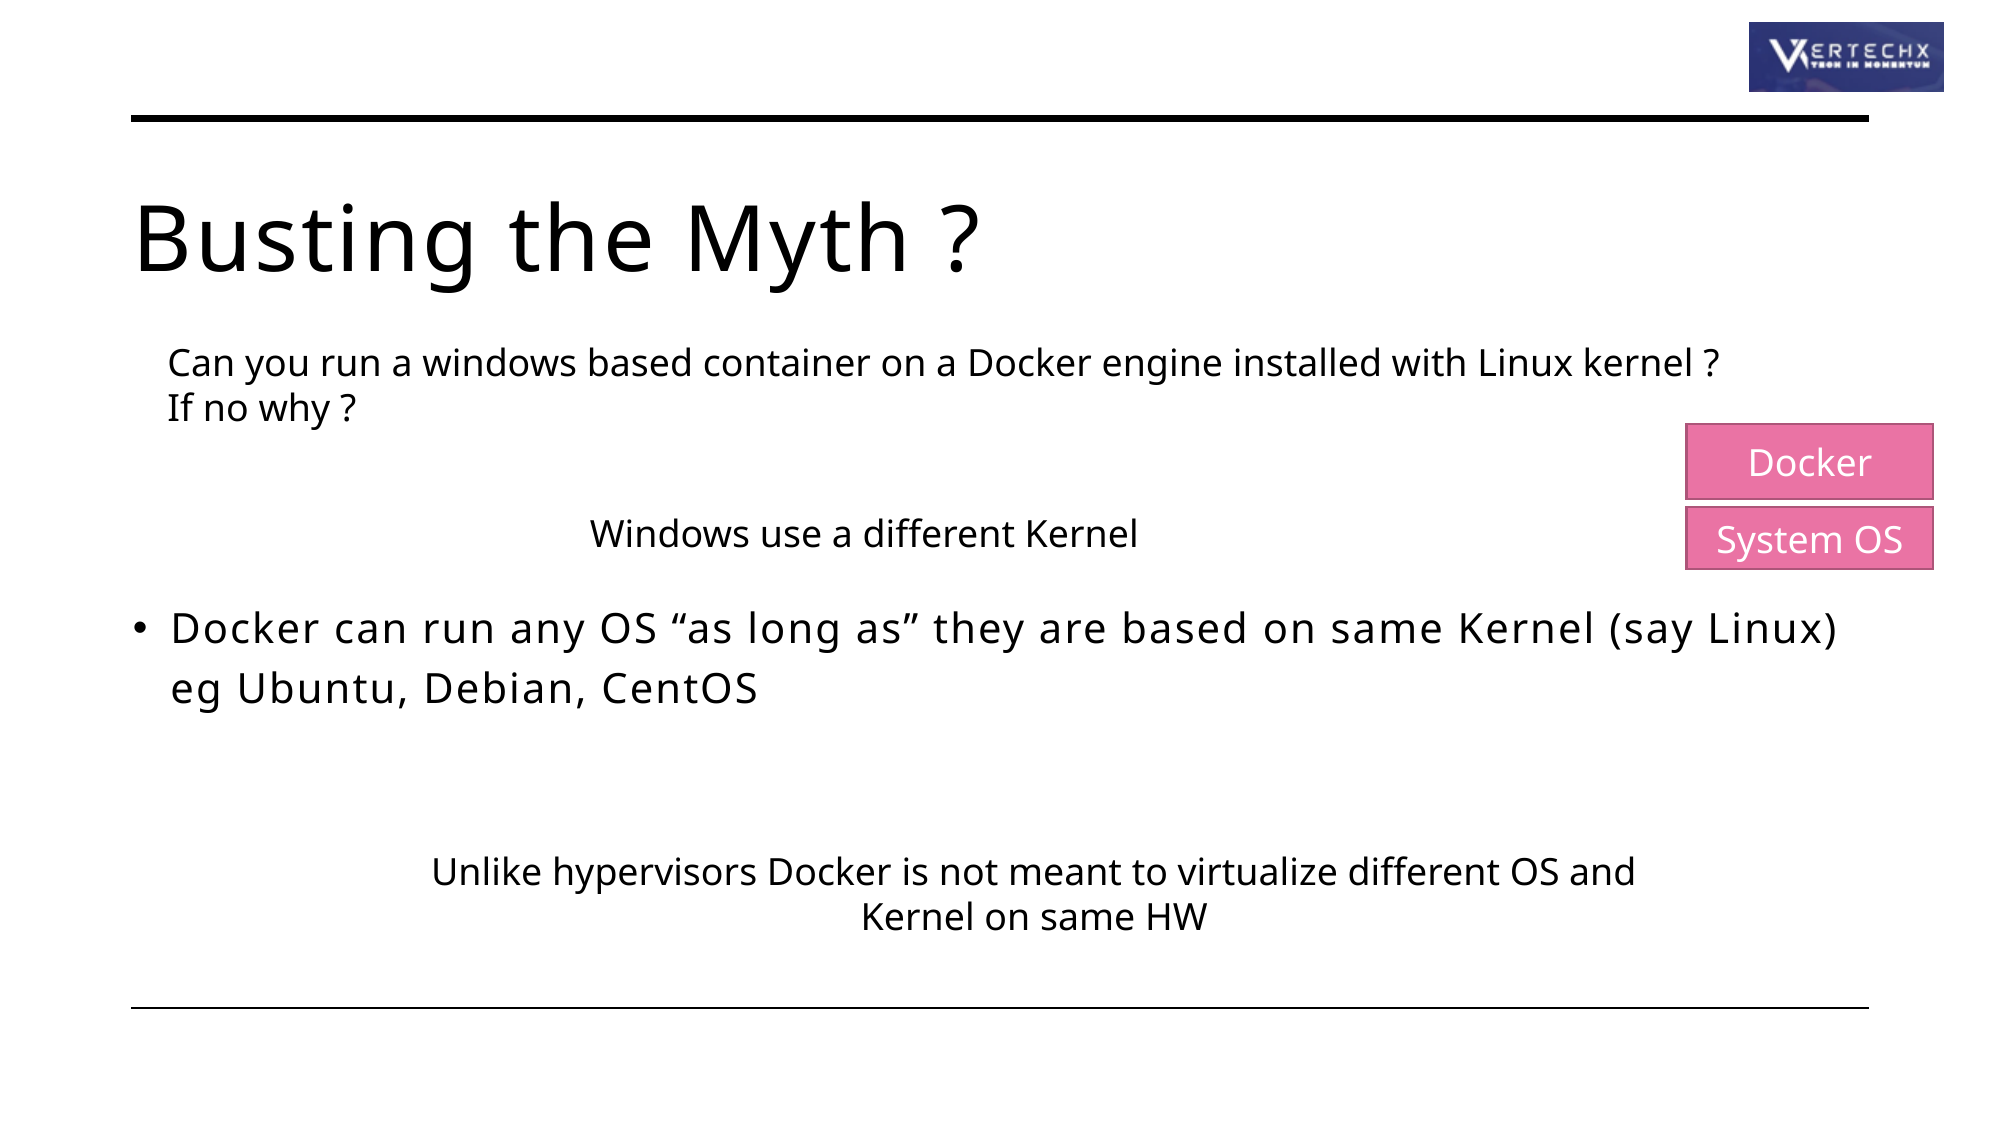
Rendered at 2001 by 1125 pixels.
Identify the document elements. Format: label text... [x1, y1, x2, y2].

text_box Unlike hypervisors Docker is not meant to virtualize different OS and Kernel on same HW [373, 840, 1696, 946]
list Docker can run any OS “as long as” they are based on same Kernel (say Linux) eg Ubuntu, Debian, CentOS [114, 574, 1869, 904]
text_box Can you run a windows based container on a Docker engine installed with Linux kernel ? If no why ? [152, 331, 1737, 482]
title Busting the Myth ? [114, 151, 1869, 377]
text_box System OS [1685, 506, 1934, 570]
text_box Windows use a different Kernel [500, 502, 1500, 562]
picture [1749, 22, 1944, 92]
text_box Docker [1685, 423, 1934, 500]
